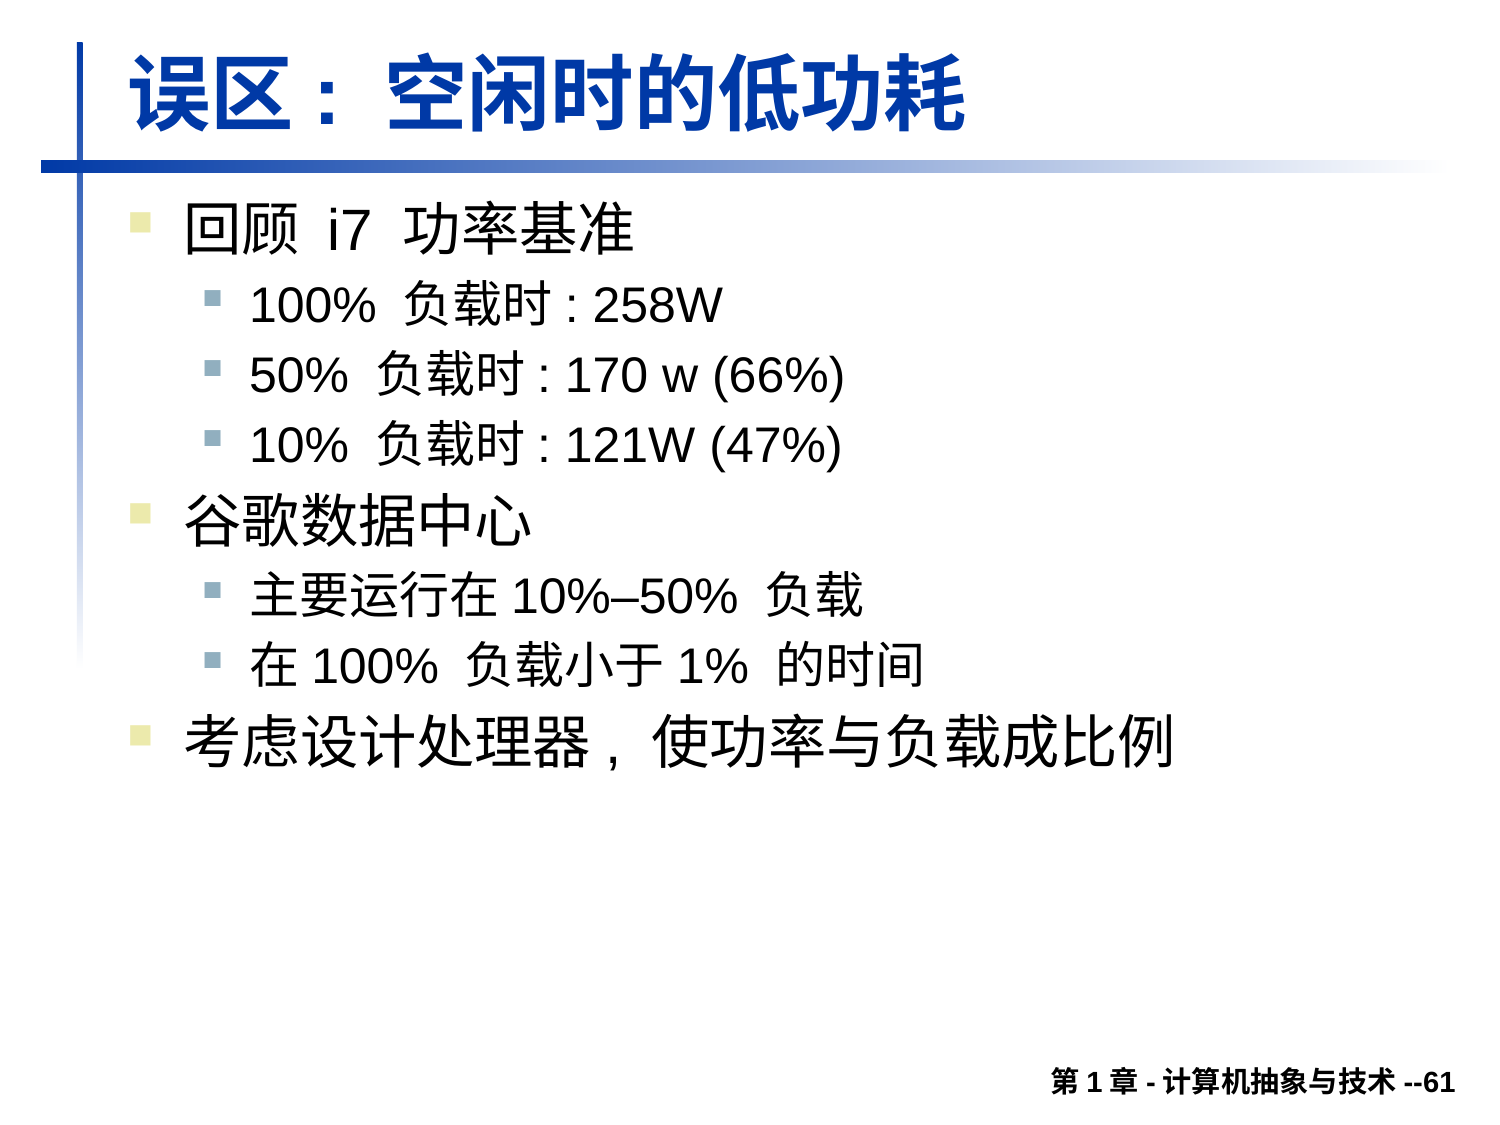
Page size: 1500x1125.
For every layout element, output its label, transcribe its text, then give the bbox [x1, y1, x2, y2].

list 回顾 i7 功率基准 100% 负载时: 258W 50% 负载时: 170 w (66%) 10% 负载时: 121W (47%) 谷歌数据中心 主要运行在10%–50% 负载 在100% 负载小于1% 的时间 考虑设计处理器, 使功率与负载成比例 [112, 184, 1469, 1024]
footer 第1章-计算机抽象与技术--61 [277, 1046, 1471, 1106]
title 误区: 空闲时的低功耗 [112, 32, 1468, 149]
